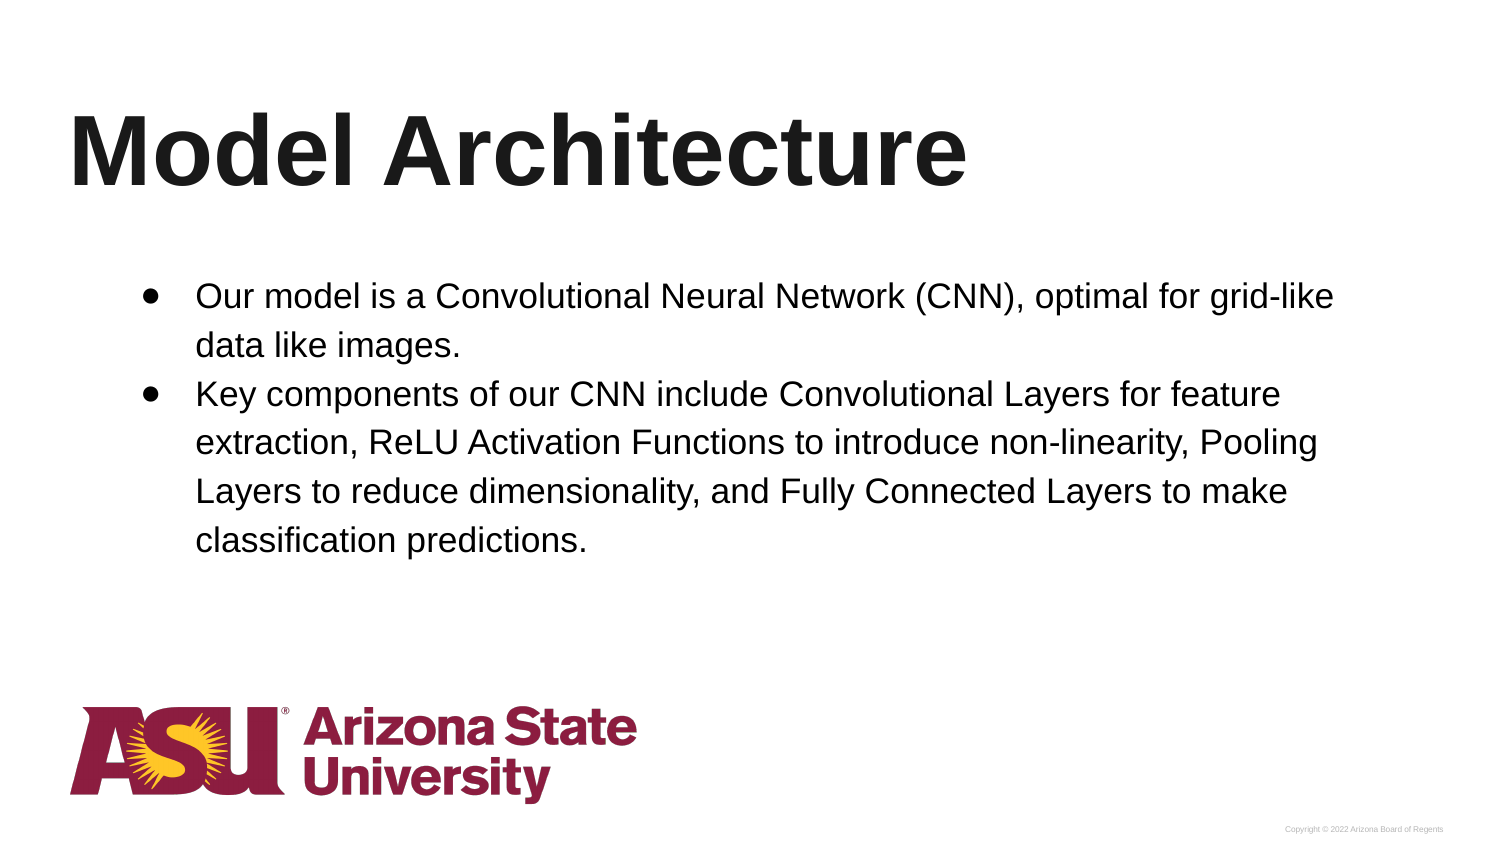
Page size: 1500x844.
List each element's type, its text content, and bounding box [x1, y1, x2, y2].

title Model Architecture [68, 98, 1447, 193]
text_box Our model is a Convolutional Neural Network (CNN), optimal for grid-like data like images. Key components of our CNN include Convolutional Layers for feature extraction, ReLU Activation Functions to introduce non-linearity, Pooling Layers to reduce dimensionality, and Fully Connected Layers to make classification predictions. [105, 251, 1411, 614]
picture [24, 663, 682, 838]
